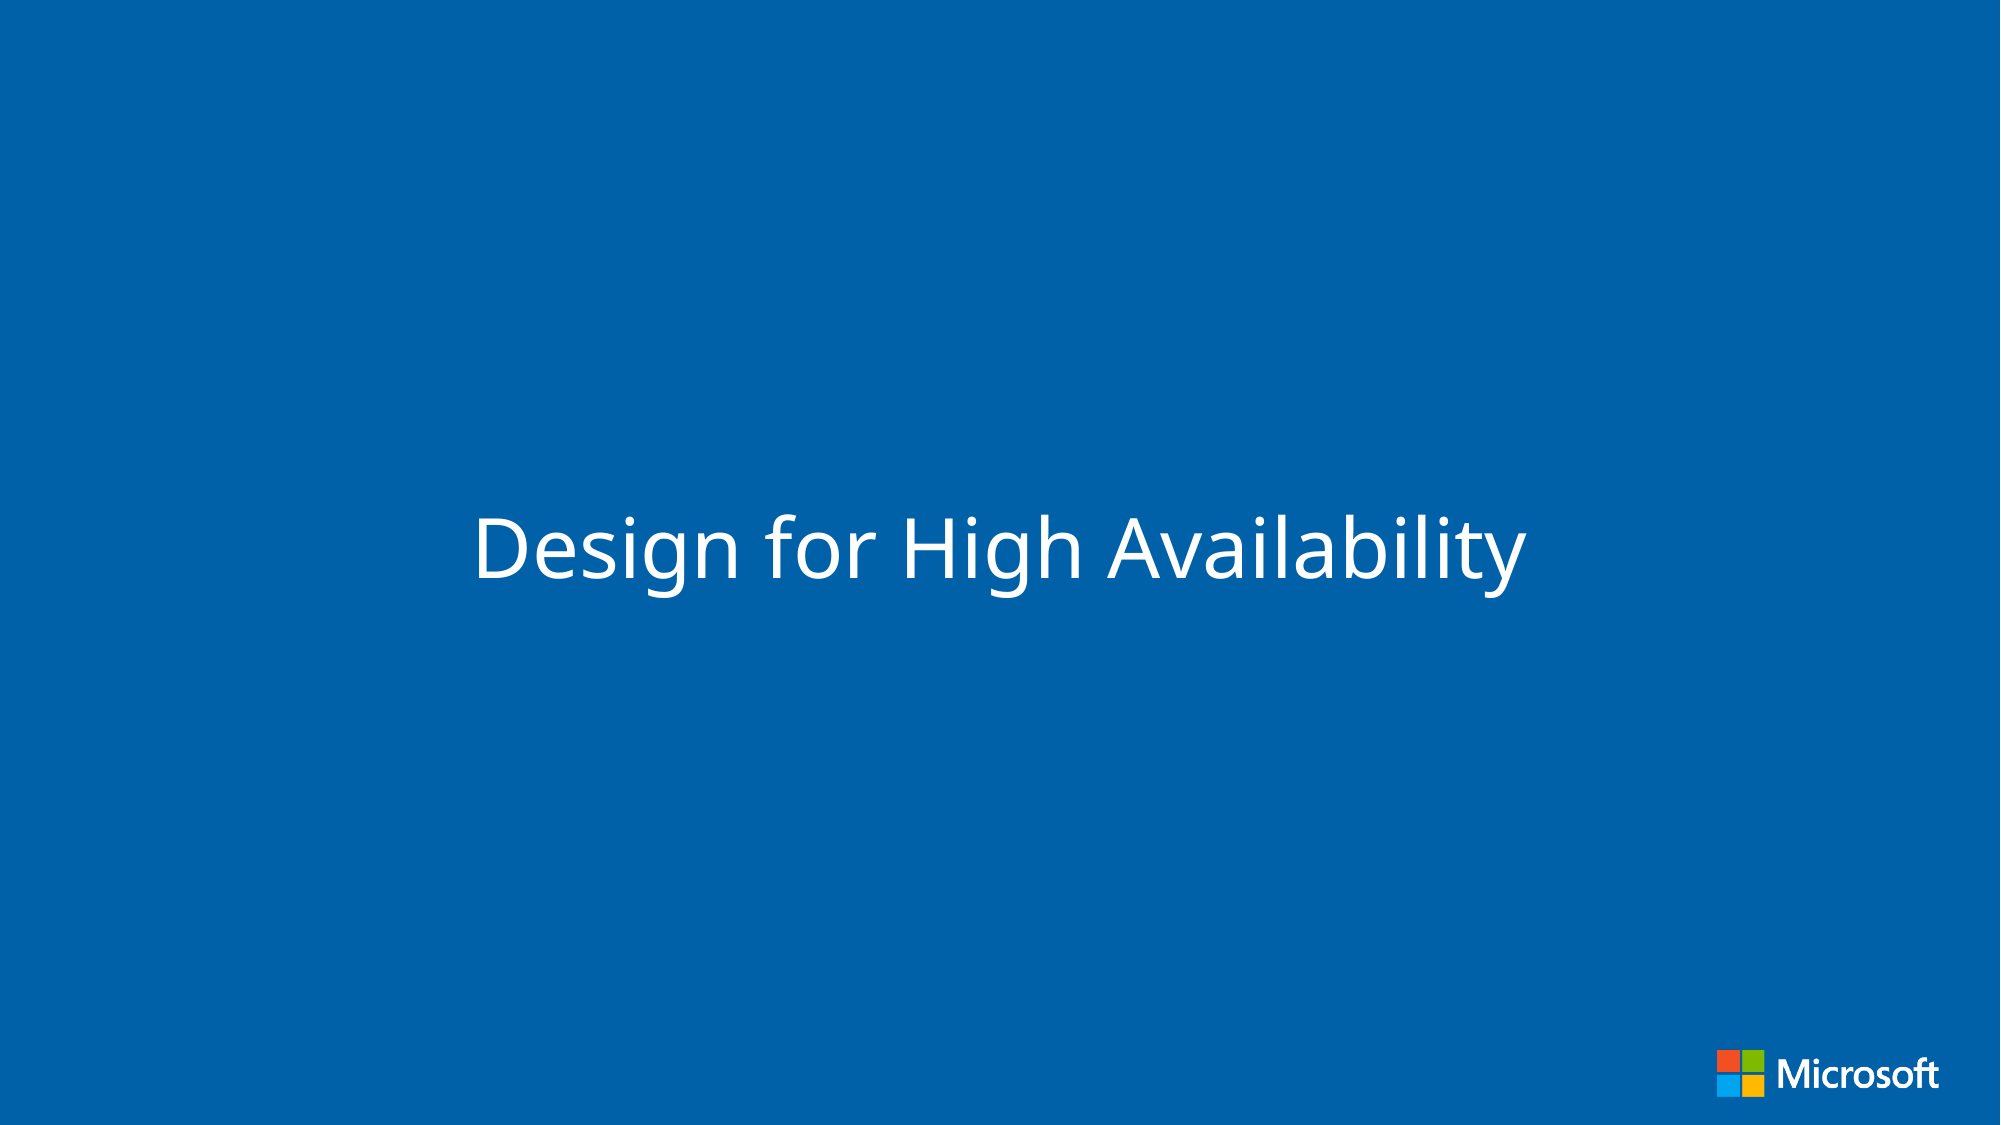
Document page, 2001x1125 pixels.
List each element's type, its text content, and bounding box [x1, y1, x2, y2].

picture [1686, 1021, 1969, 1125]
title Design for High Availability [149, 433, 1851, 657]
